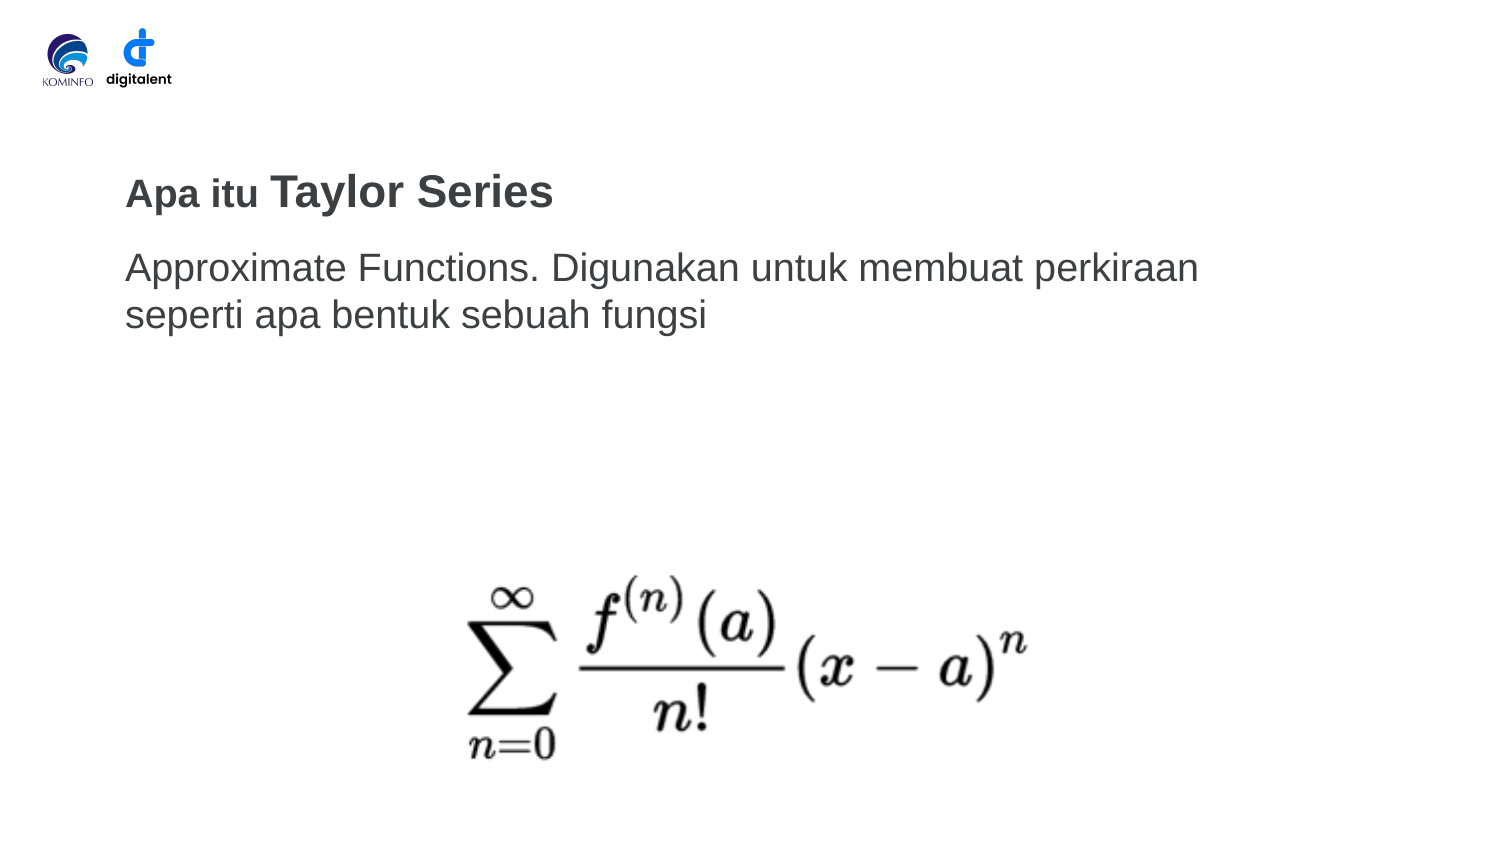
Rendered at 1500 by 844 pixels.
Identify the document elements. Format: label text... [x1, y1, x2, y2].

title Approximate Functions. Digunakan untuk membuat perkiraan seperti apa bentuk sebuah fungsi [125, 242, 1375, 409]
picture [463, 571, 1036, 769]
picture [43, 0, 218, 140]
text_box Apa itu Taylor Series [125, 161, 1214, 220]
